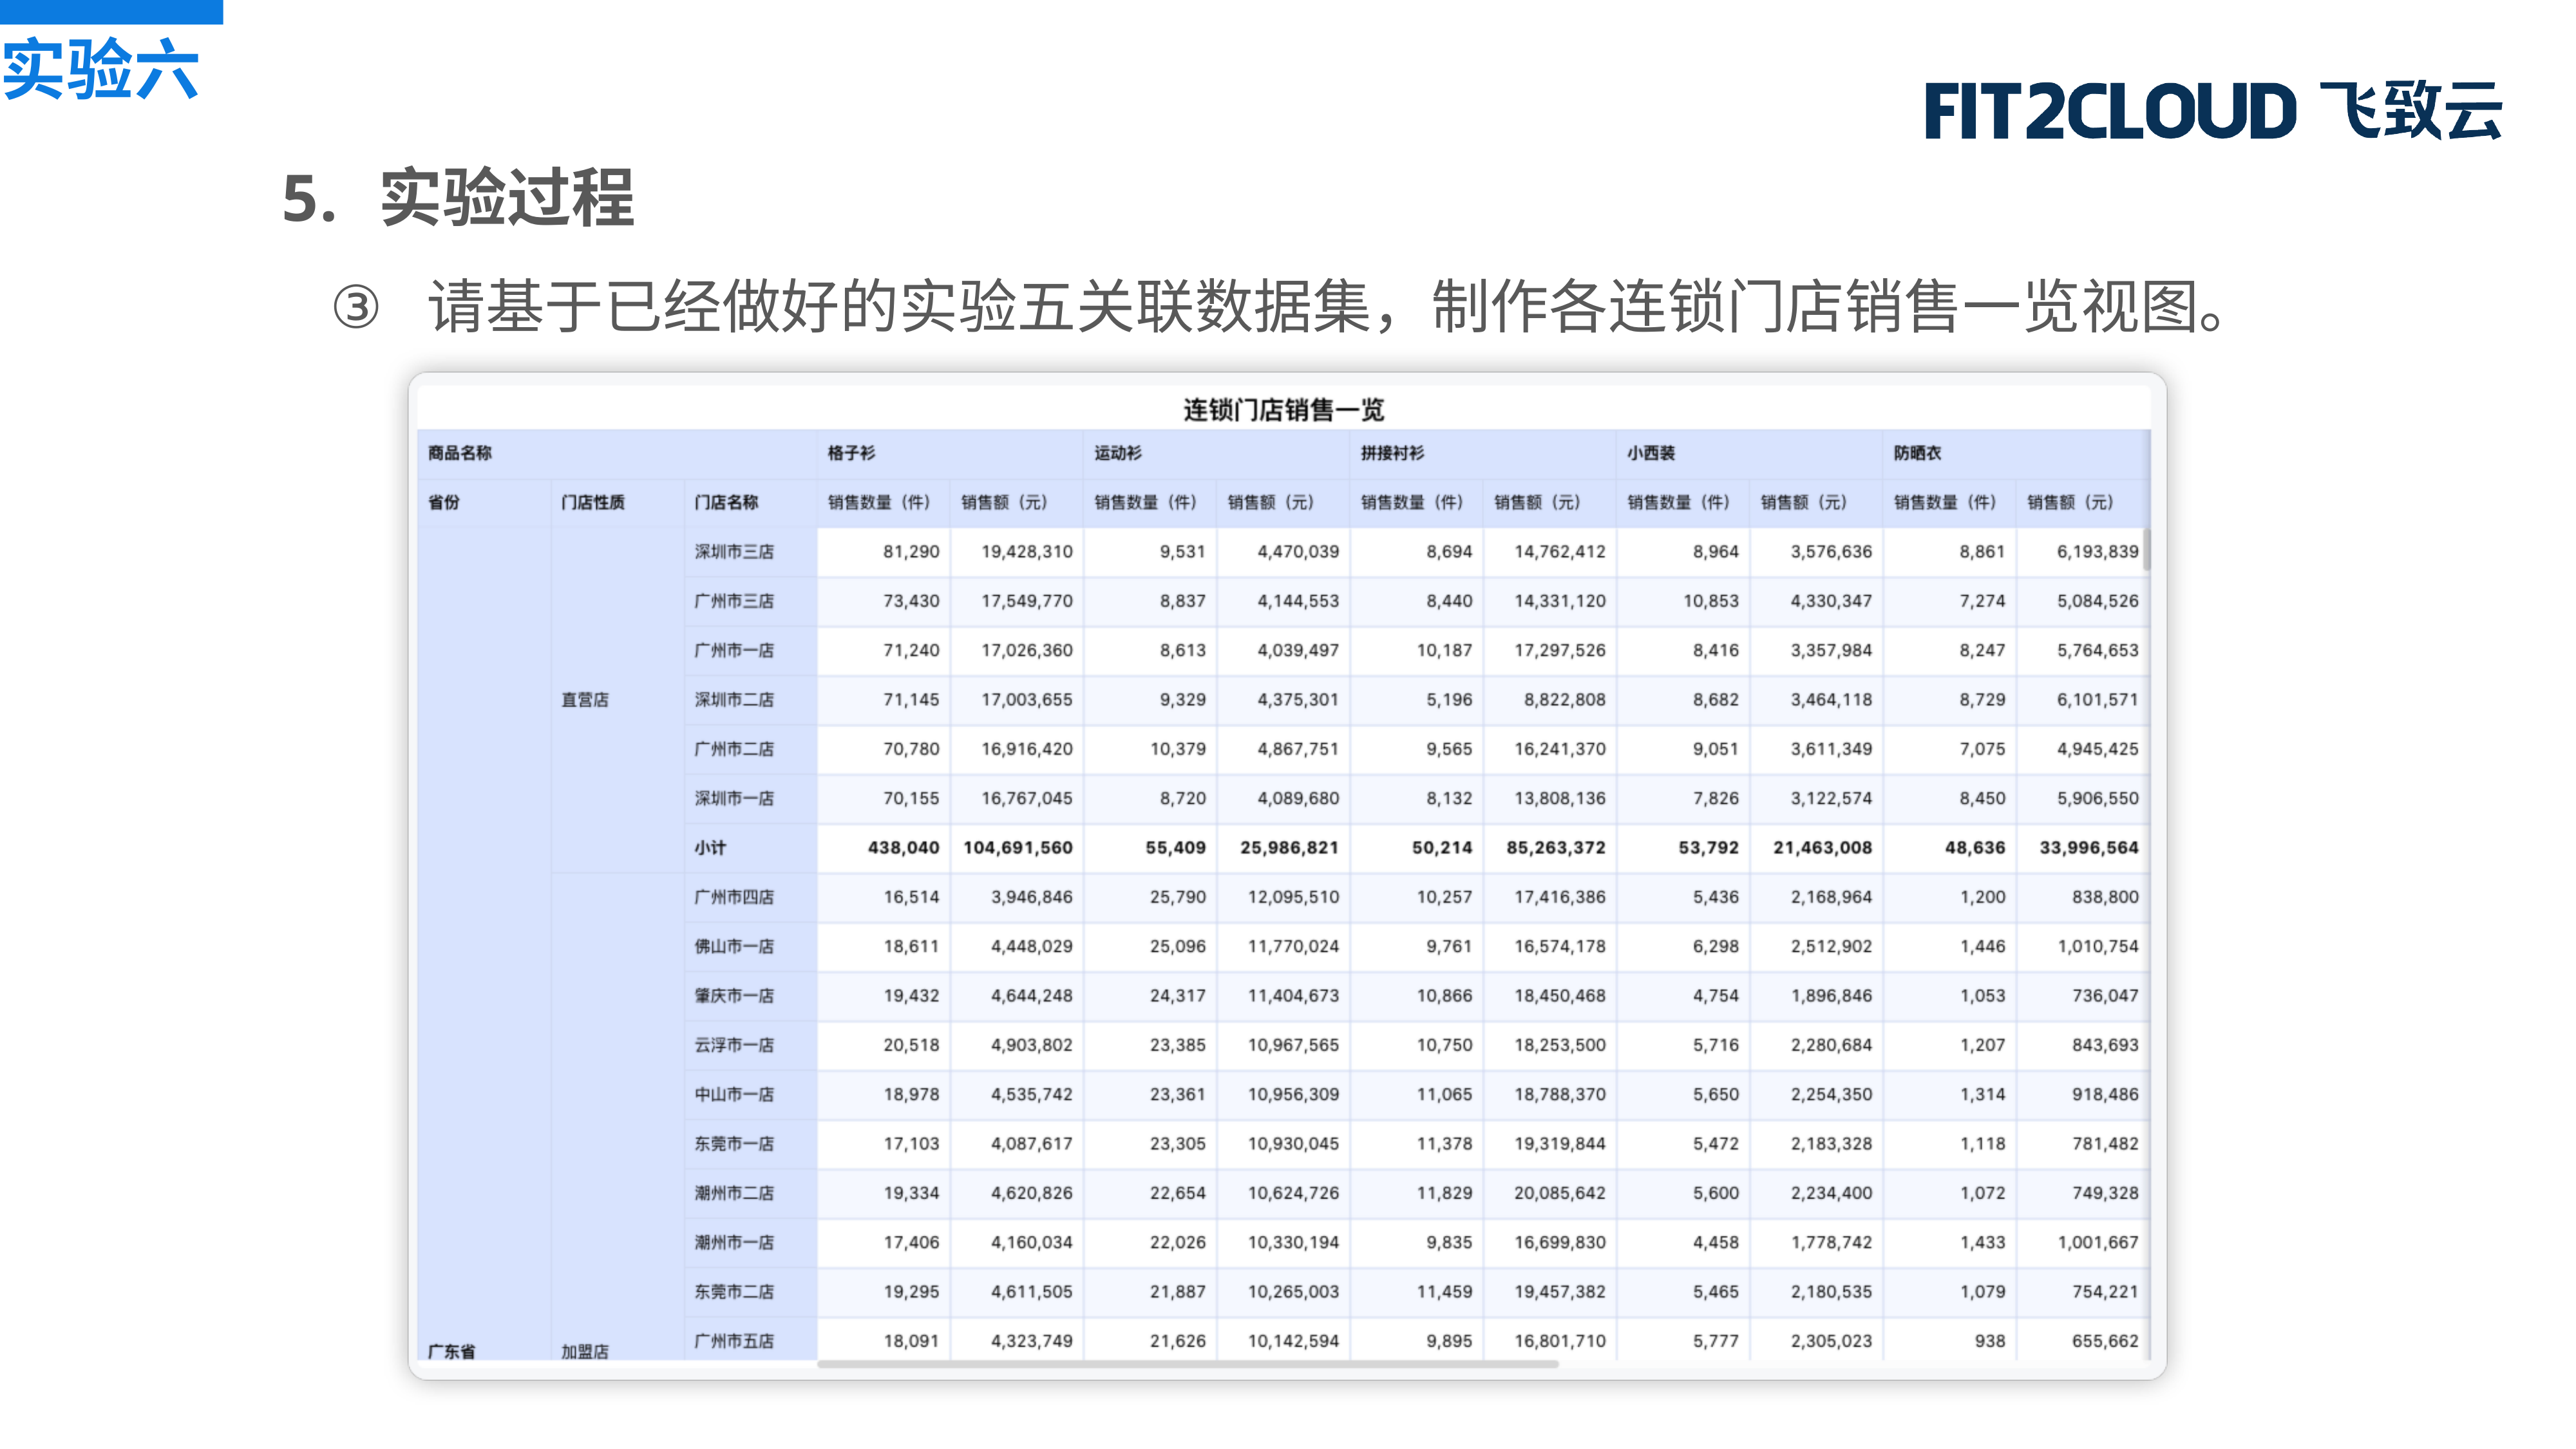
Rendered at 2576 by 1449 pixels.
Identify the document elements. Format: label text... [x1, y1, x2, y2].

picture [384, 348, 2192, 1405]
text_box 实验过程 请基于已经做好的实验五关联数据集，制作各连锁门店销售一览视图。 [274, 95, 2351, 348]
text_box [0, 0, 223, 25]
picture [1926, 80, 2503, 140]
text_box 实验六 [0, 26, 244, 184]
